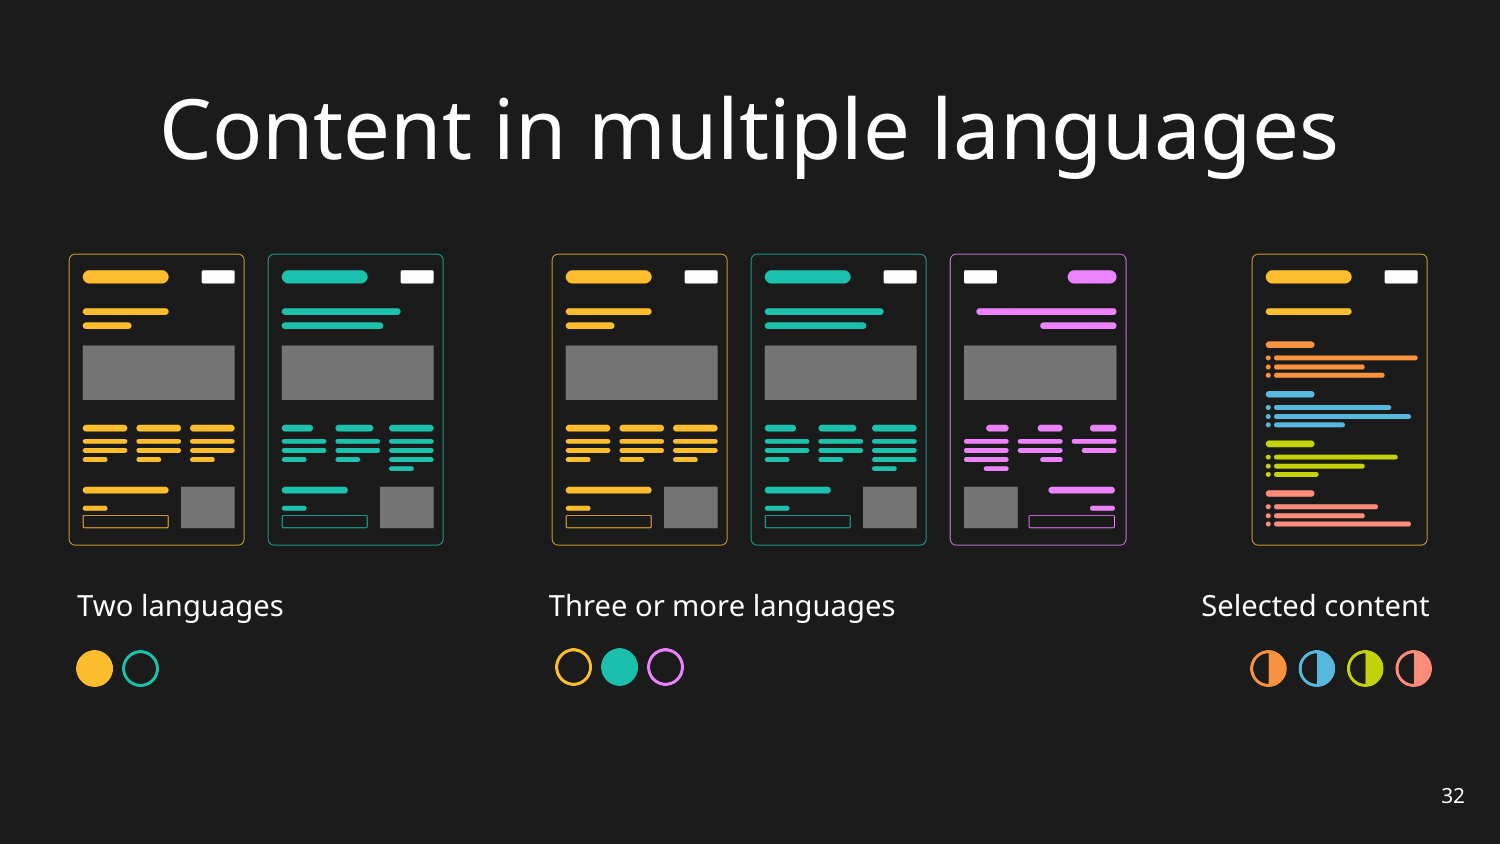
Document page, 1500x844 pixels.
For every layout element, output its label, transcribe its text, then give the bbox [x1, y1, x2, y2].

picture [1244, 247, 1434, 552]
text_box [544, 247, 1133, 552]
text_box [61, 247, 451, 552]
title Content in multiple languages [51, 47, 1449, 215]
picture [1226, 627, 1460, 704]
picture [76, 649, 159, 687]
text_box Selected content [1165, 572, 1466, 649]
text_box Three or more languages [498, 572, 947, 649]
text_box Two languages [62, 572, 362, 649]
picture [543, 638, 708, 704]
slide_number 32 [1389, 764, 1480, 830]
